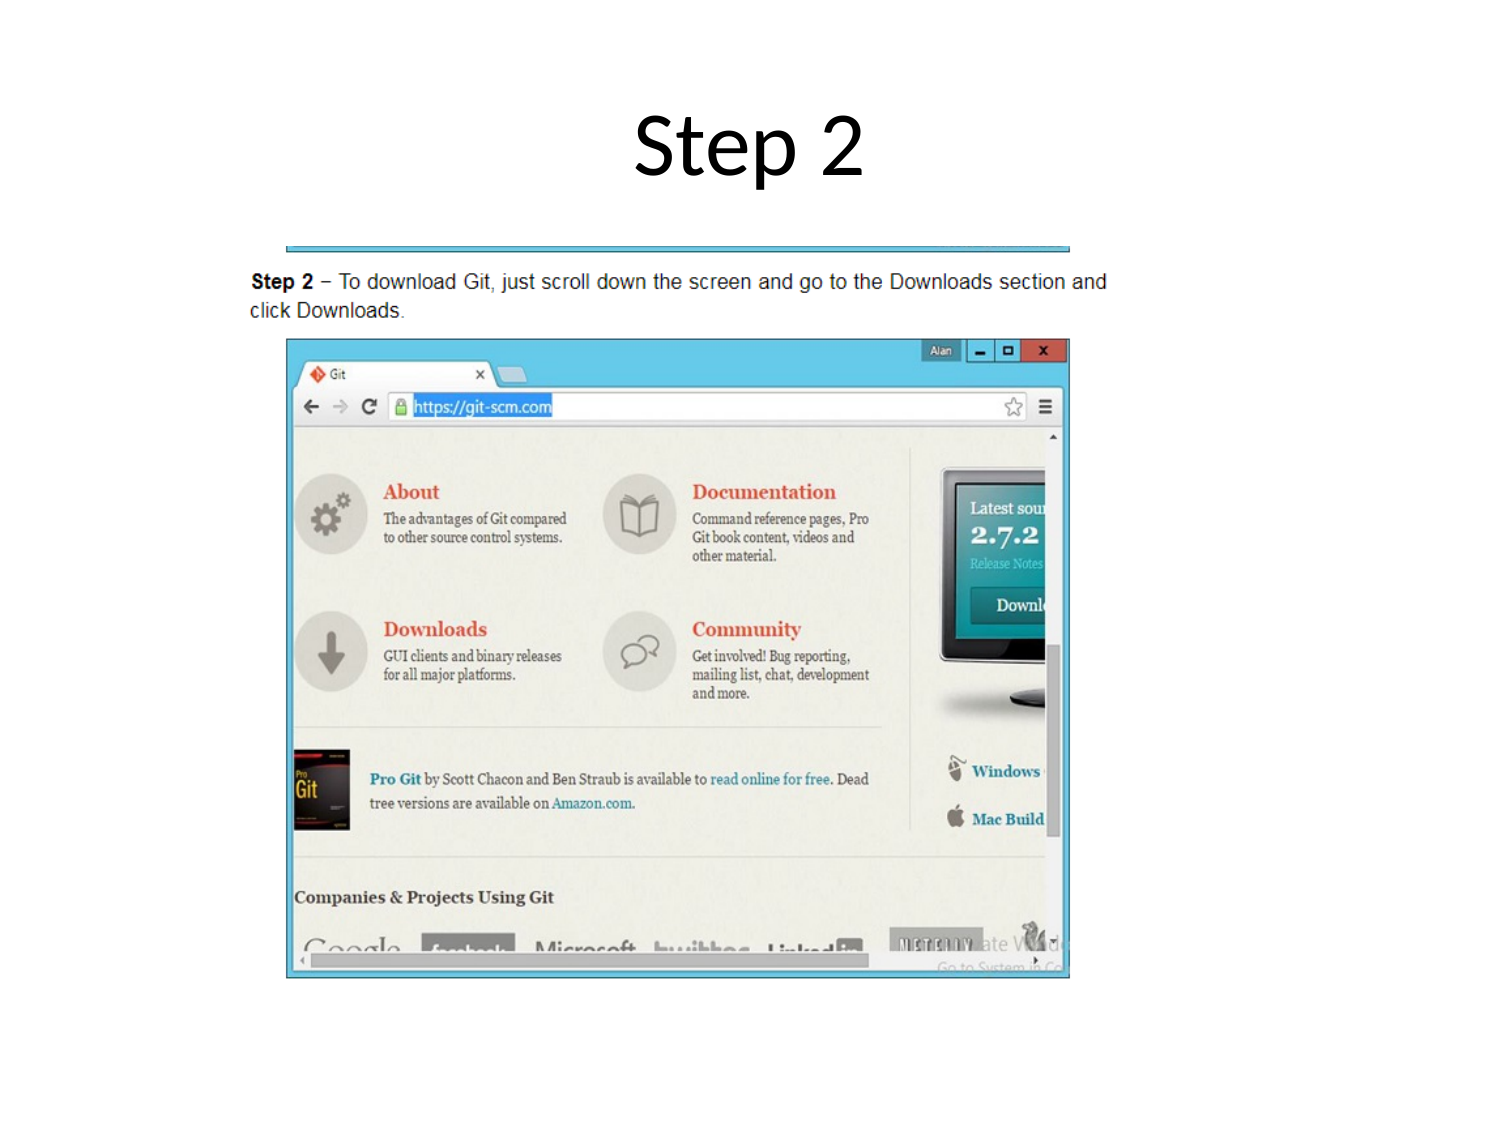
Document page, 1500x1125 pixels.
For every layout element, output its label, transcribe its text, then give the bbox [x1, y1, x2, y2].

title Step 2 [75, 45, 1425, 233]
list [234, 245, 1121, 989]
